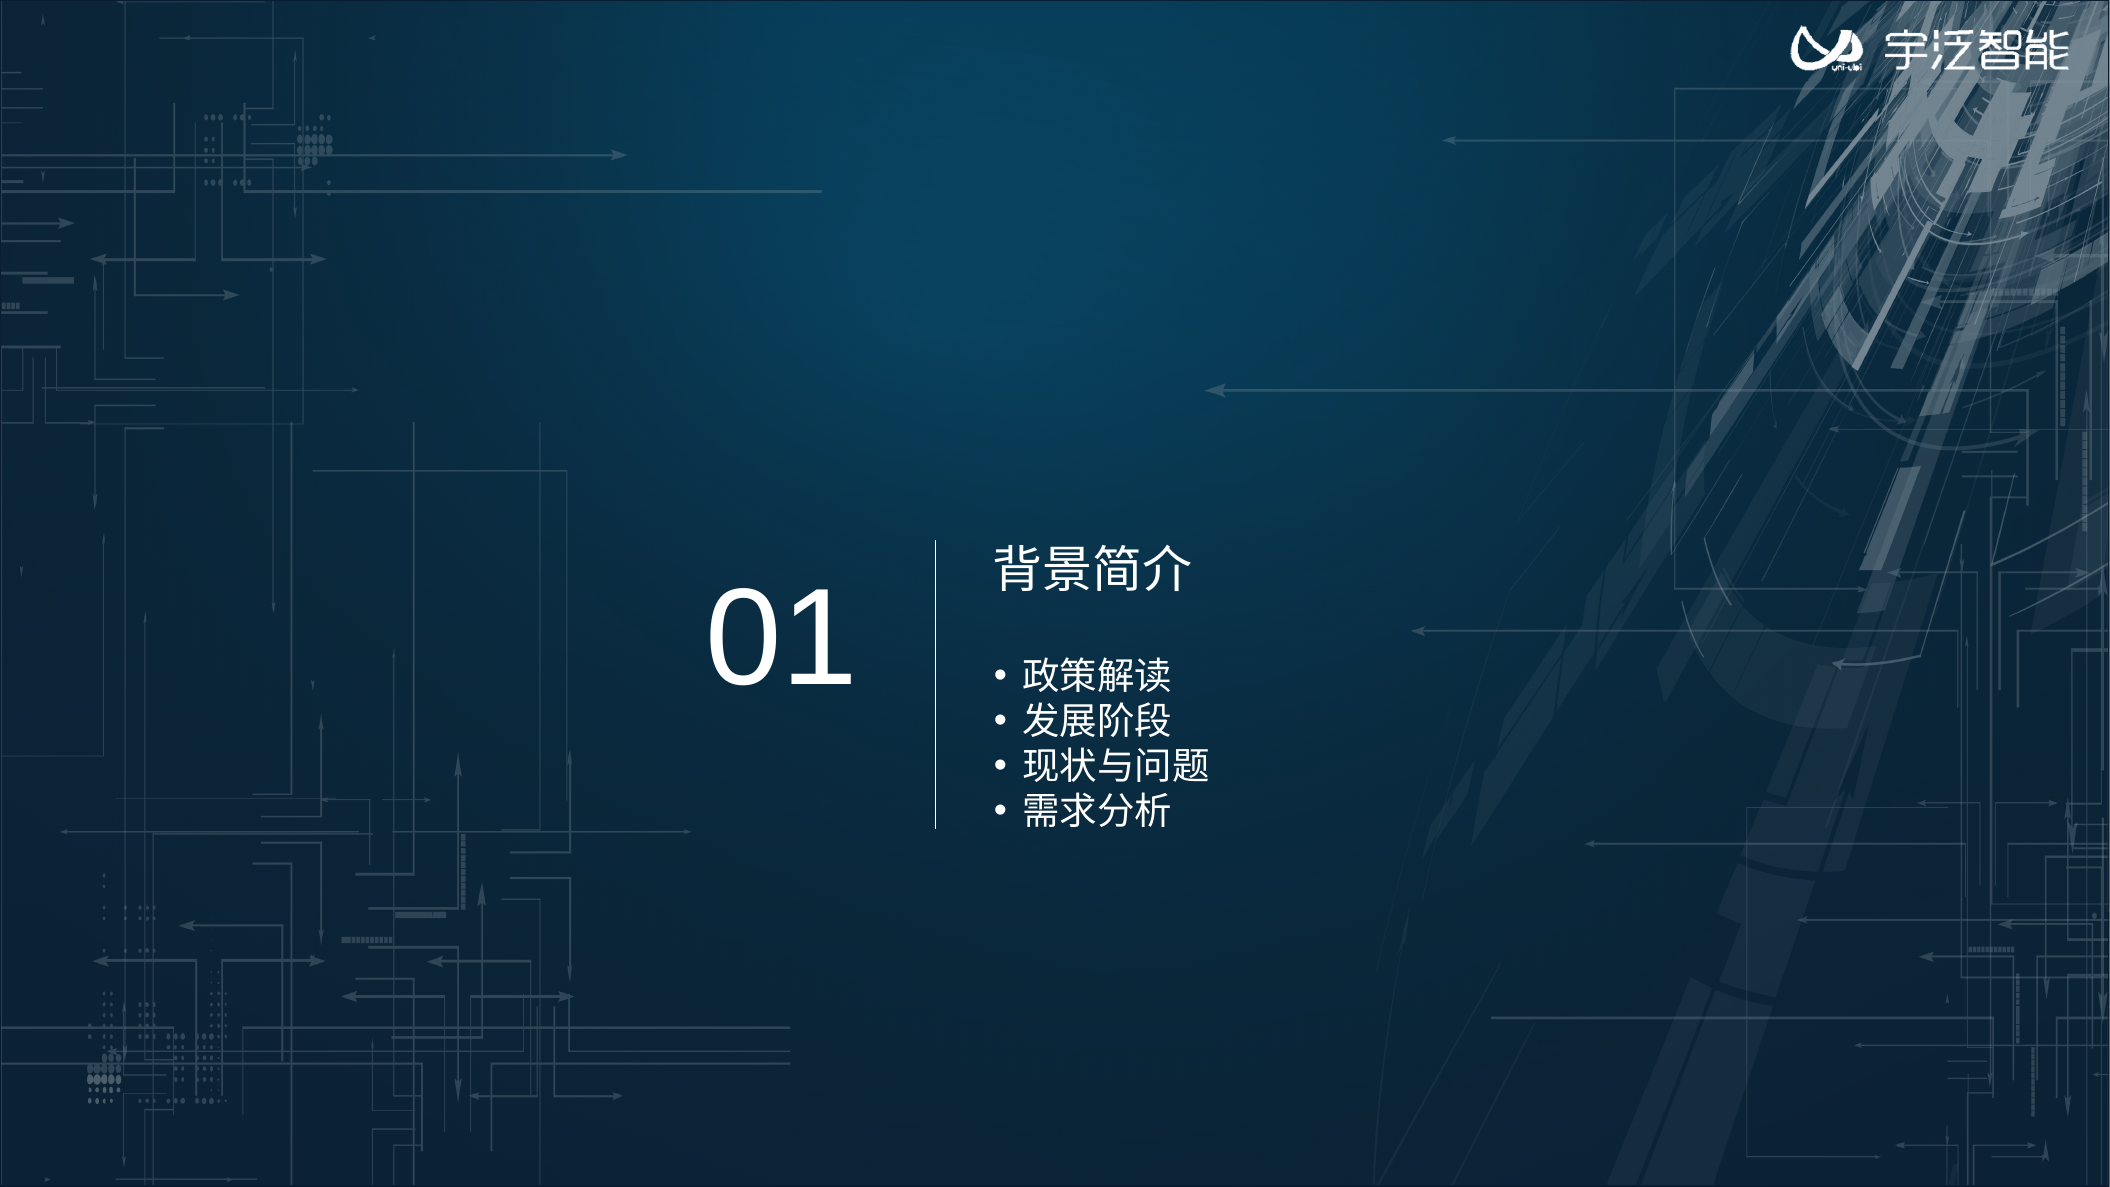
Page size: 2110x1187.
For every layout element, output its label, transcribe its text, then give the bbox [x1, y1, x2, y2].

text_box 01 [555, 499, 1008, 855]
text_box [0, 0, 2110, 1187]
picture [1786, 23, 2073, 74]
text_box 政策解读 发展阶段 现状与问题 需求分析 [993, 652, 1210, 833]
